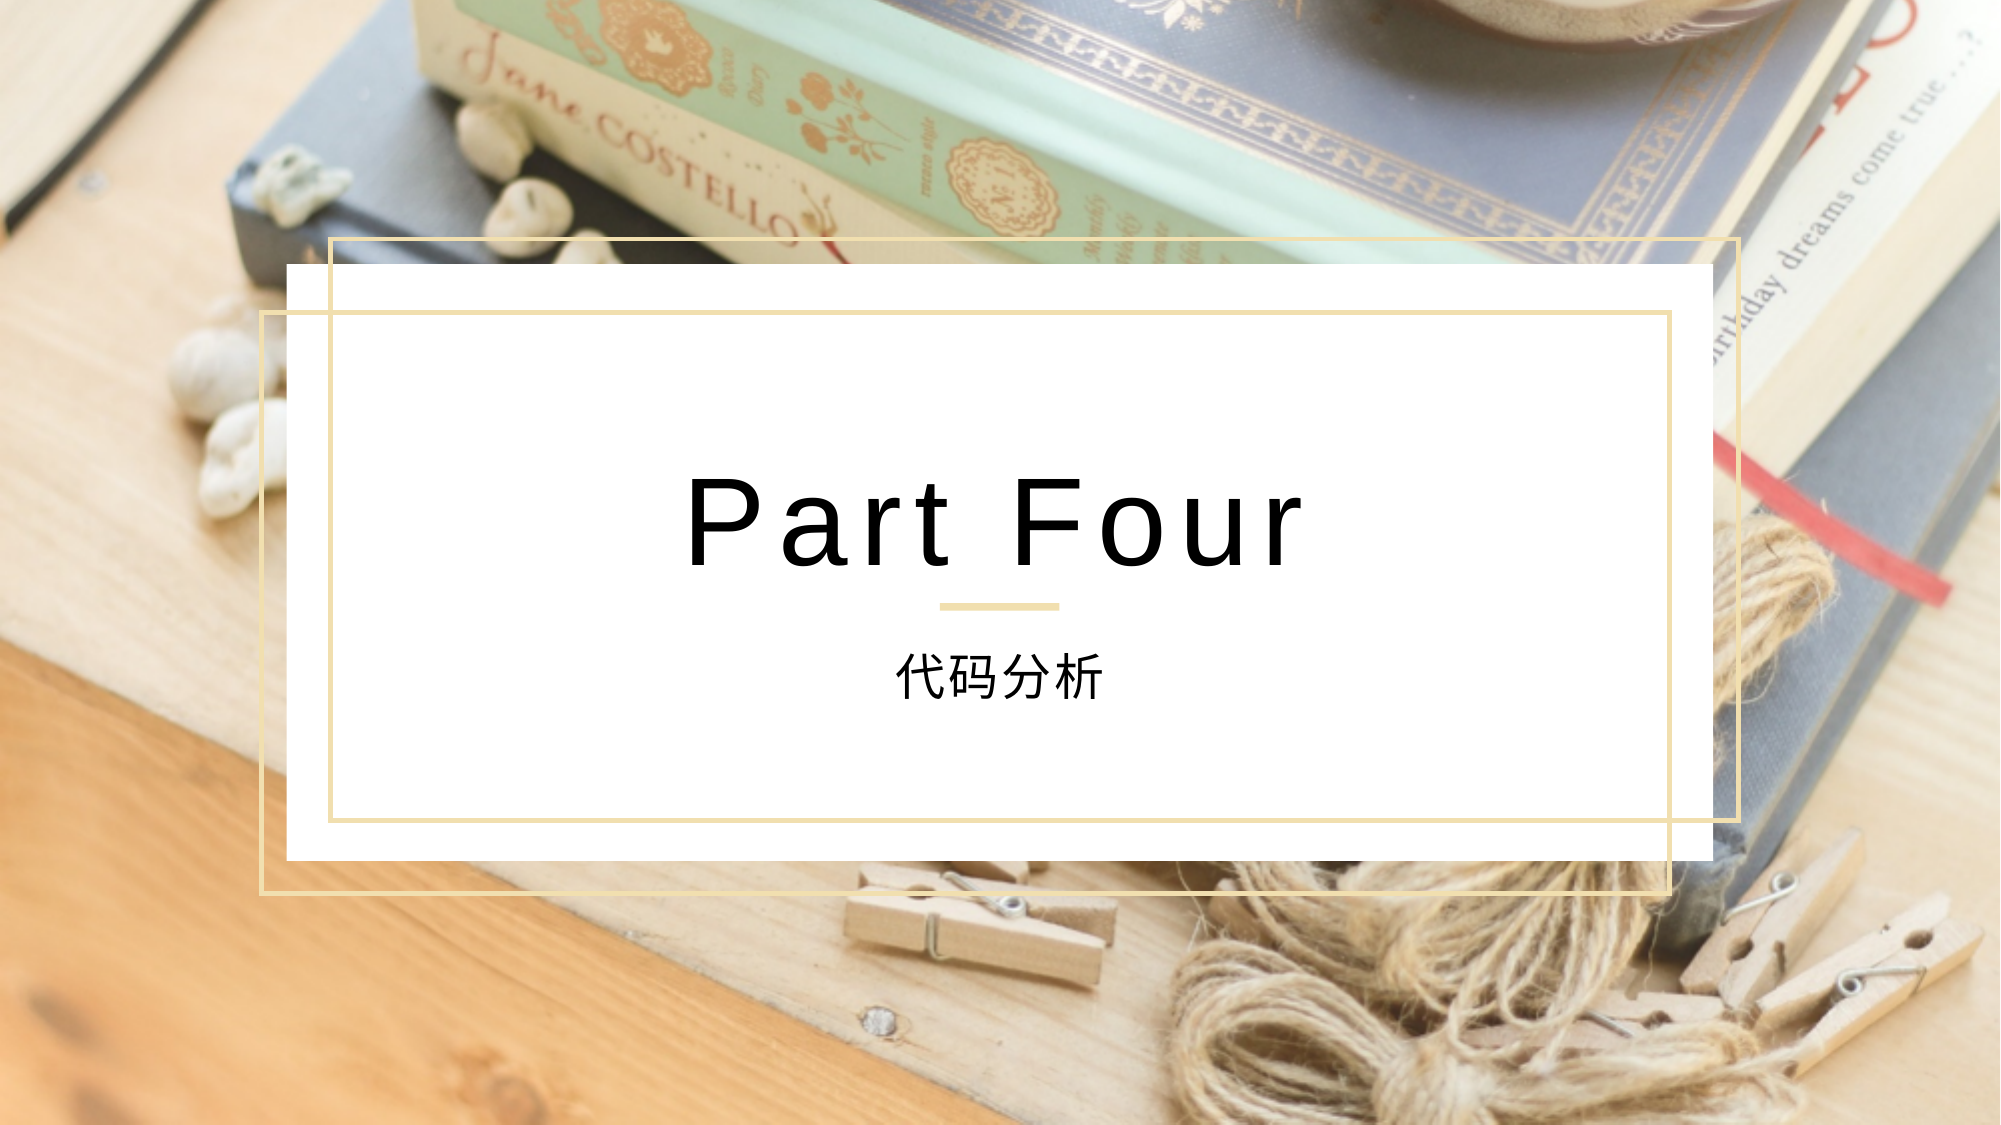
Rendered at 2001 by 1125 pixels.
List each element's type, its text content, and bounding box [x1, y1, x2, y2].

list 代码分析 [707, 619, 1293, 714]
picture [0, 0, 2001, 1125]
title Part Four [591, 424, 1395, 591]
